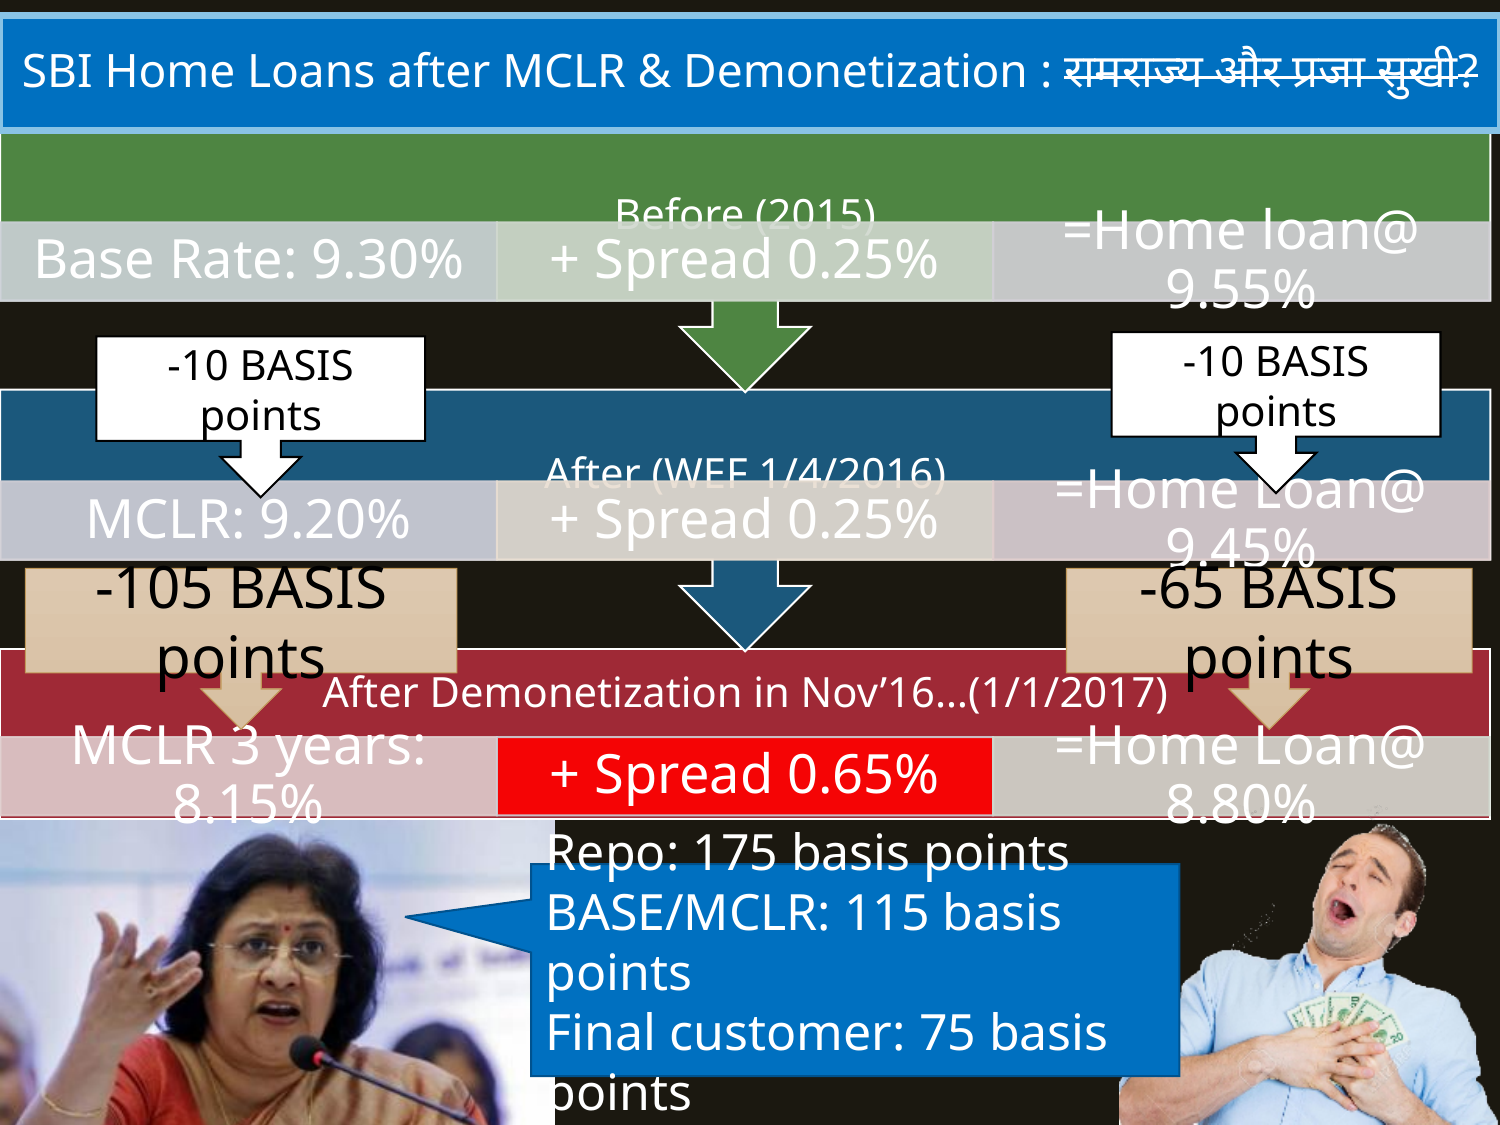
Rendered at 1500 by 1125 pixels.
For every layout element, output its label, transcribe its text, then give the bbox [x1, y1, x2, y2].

title SBI Home Loans after MCLR & Demonetization : रामराज्य और प्रजा सुखी? [0, 12, 1500, 134]
text_box Repo: 175 basis points BASE/MCLR: 115 basis points Final customer: 75 basis points [555, 863, 1119, 1078]
picture [0, 819, 555, 1125]
picture [1119, 805, 1500, 1125]
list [0, 130, 1491, 819]
